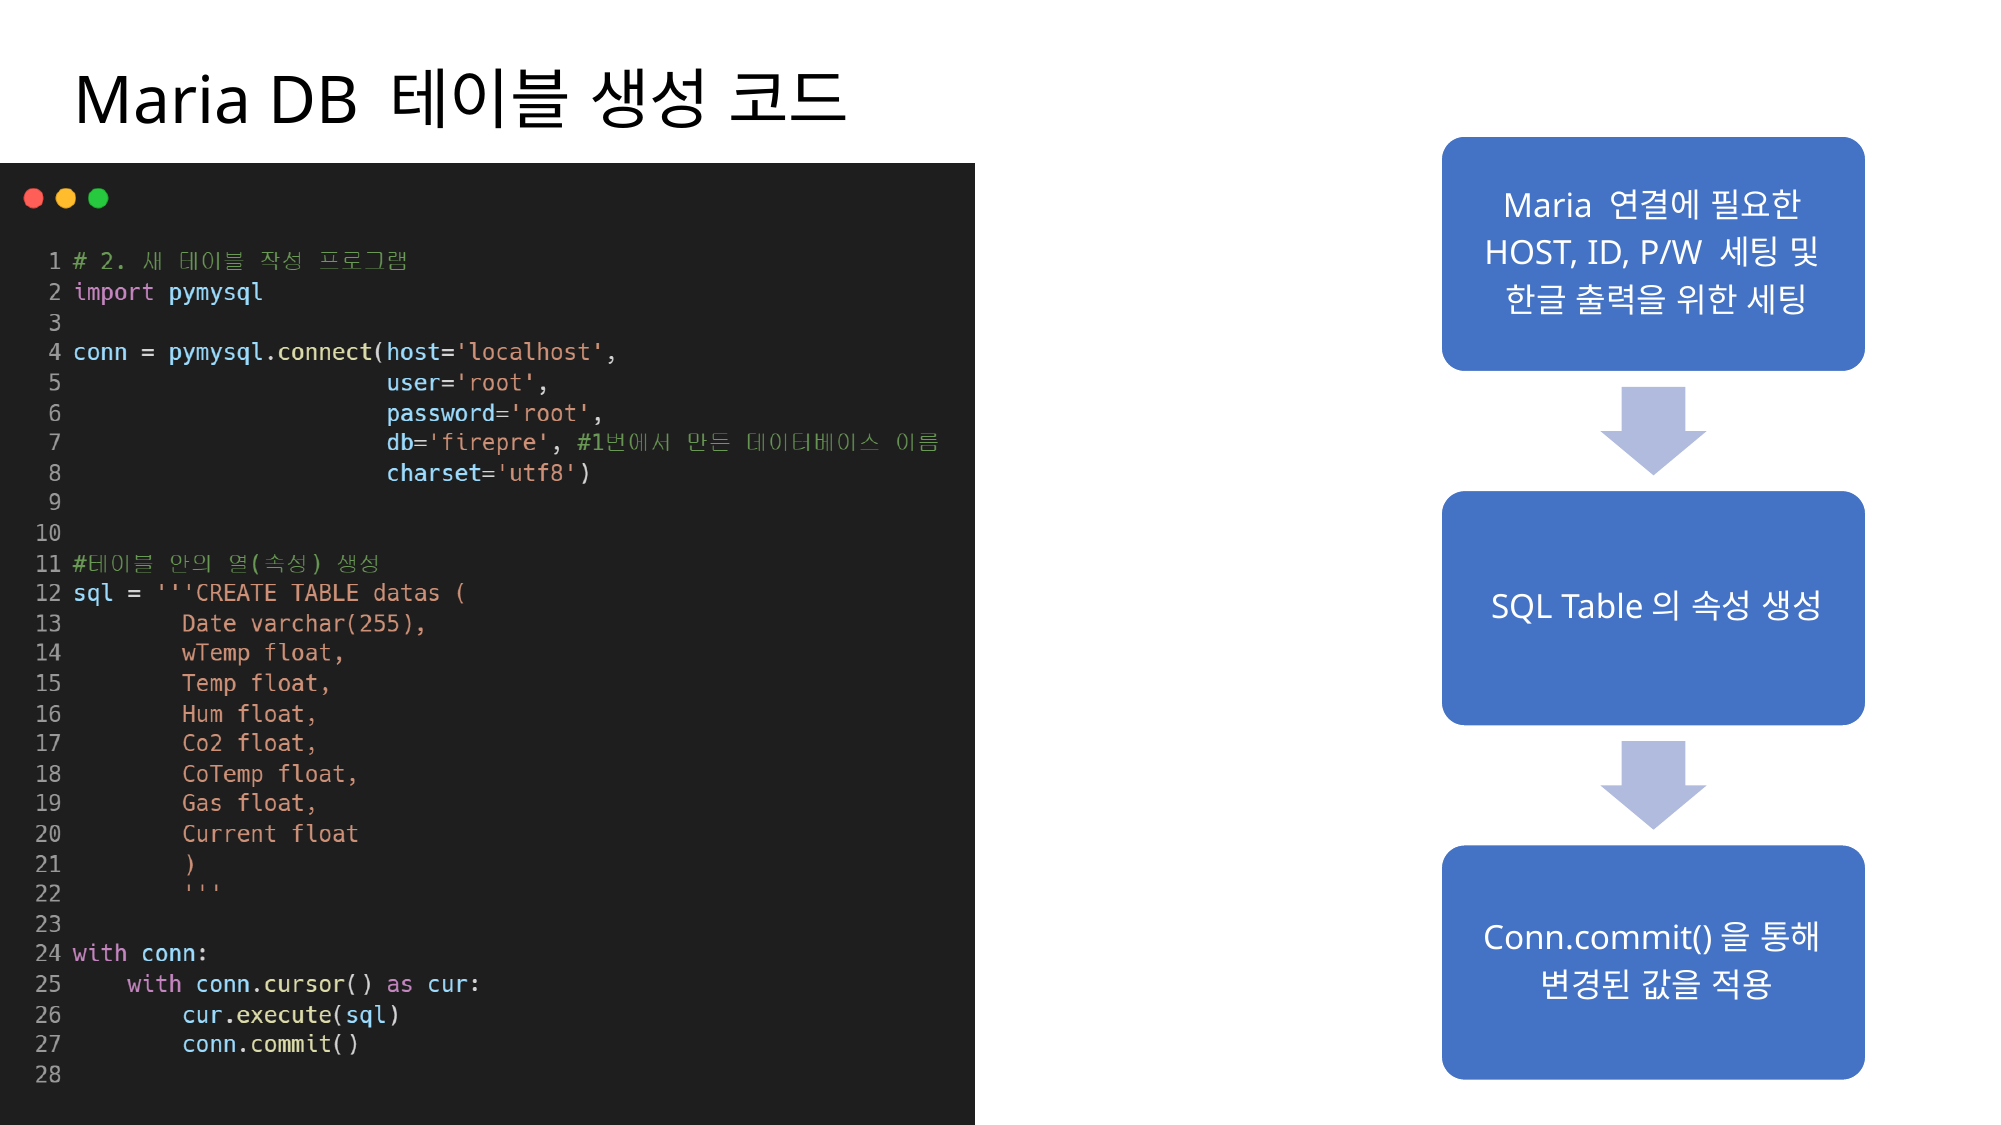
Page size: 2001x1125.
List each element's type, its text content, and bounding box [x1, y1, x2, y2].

title Maria DB 테이블 생성 코드 [59, 59, 1056, 189]
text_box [1358, 135, 1949, 1081]
picture [0, 163, 975, 1125]
